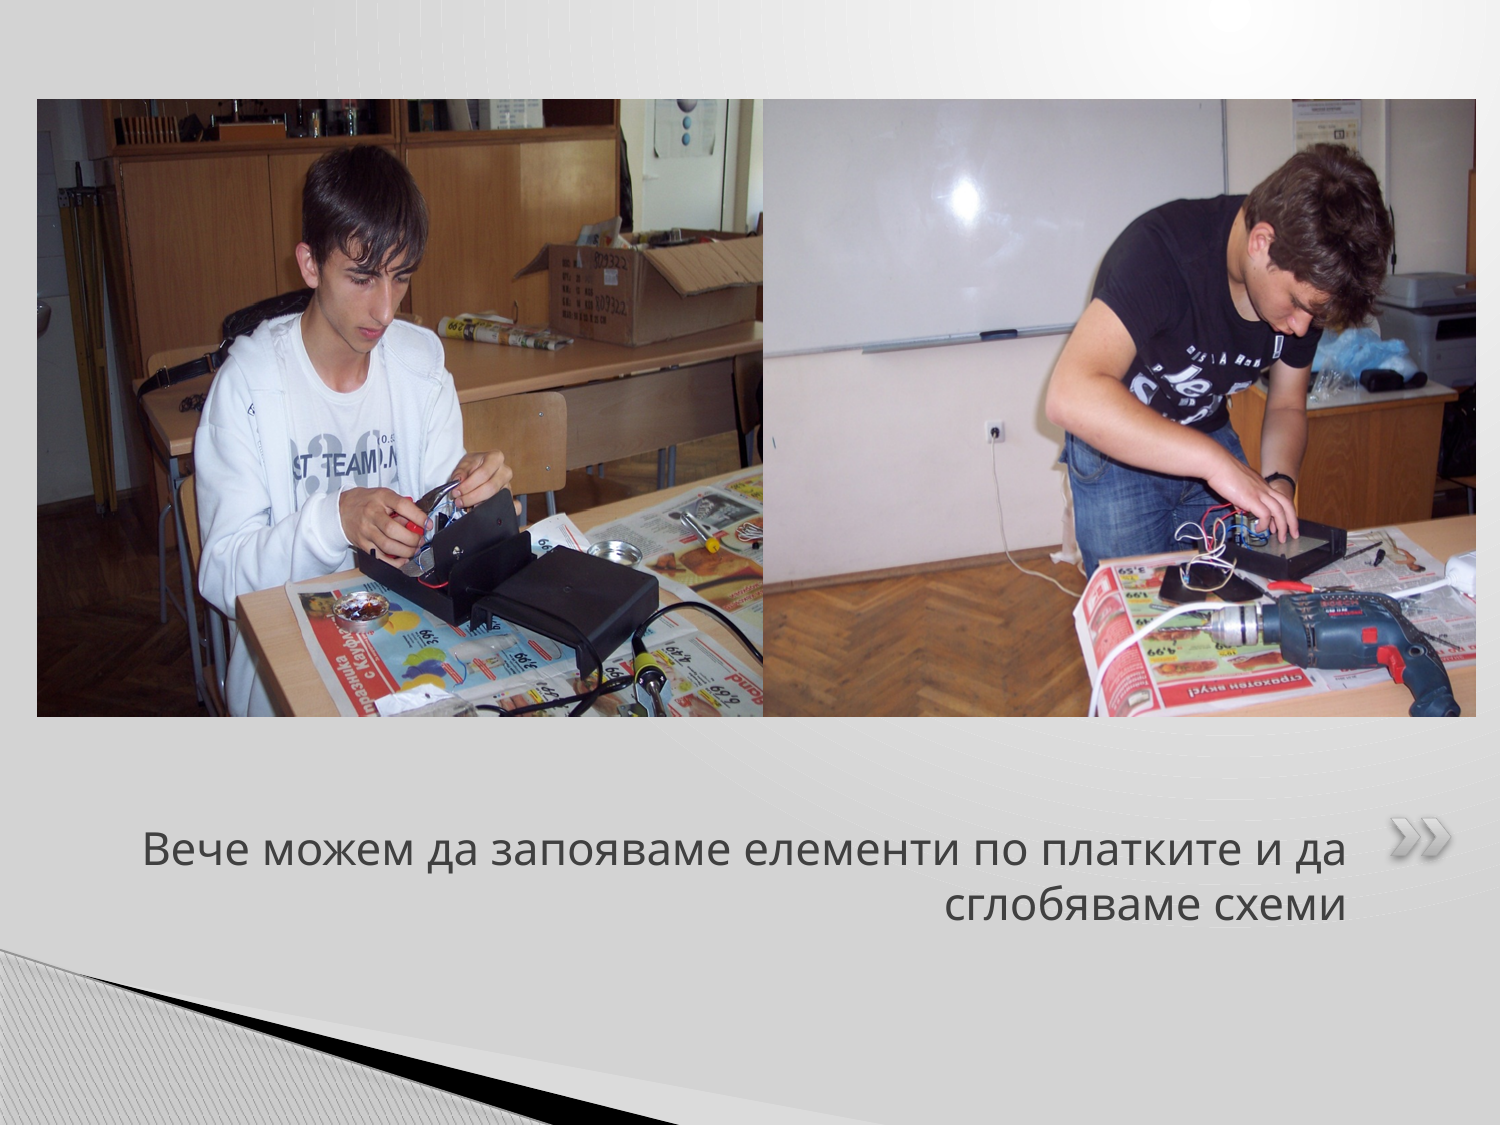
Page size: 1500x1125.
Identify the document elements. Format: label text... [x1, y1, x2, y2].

title Вече можем да запояваме елементи по платките и да сглобяваме схеми [37, 812, 1363, 938]
picture [37, 99, 1476, 718]
